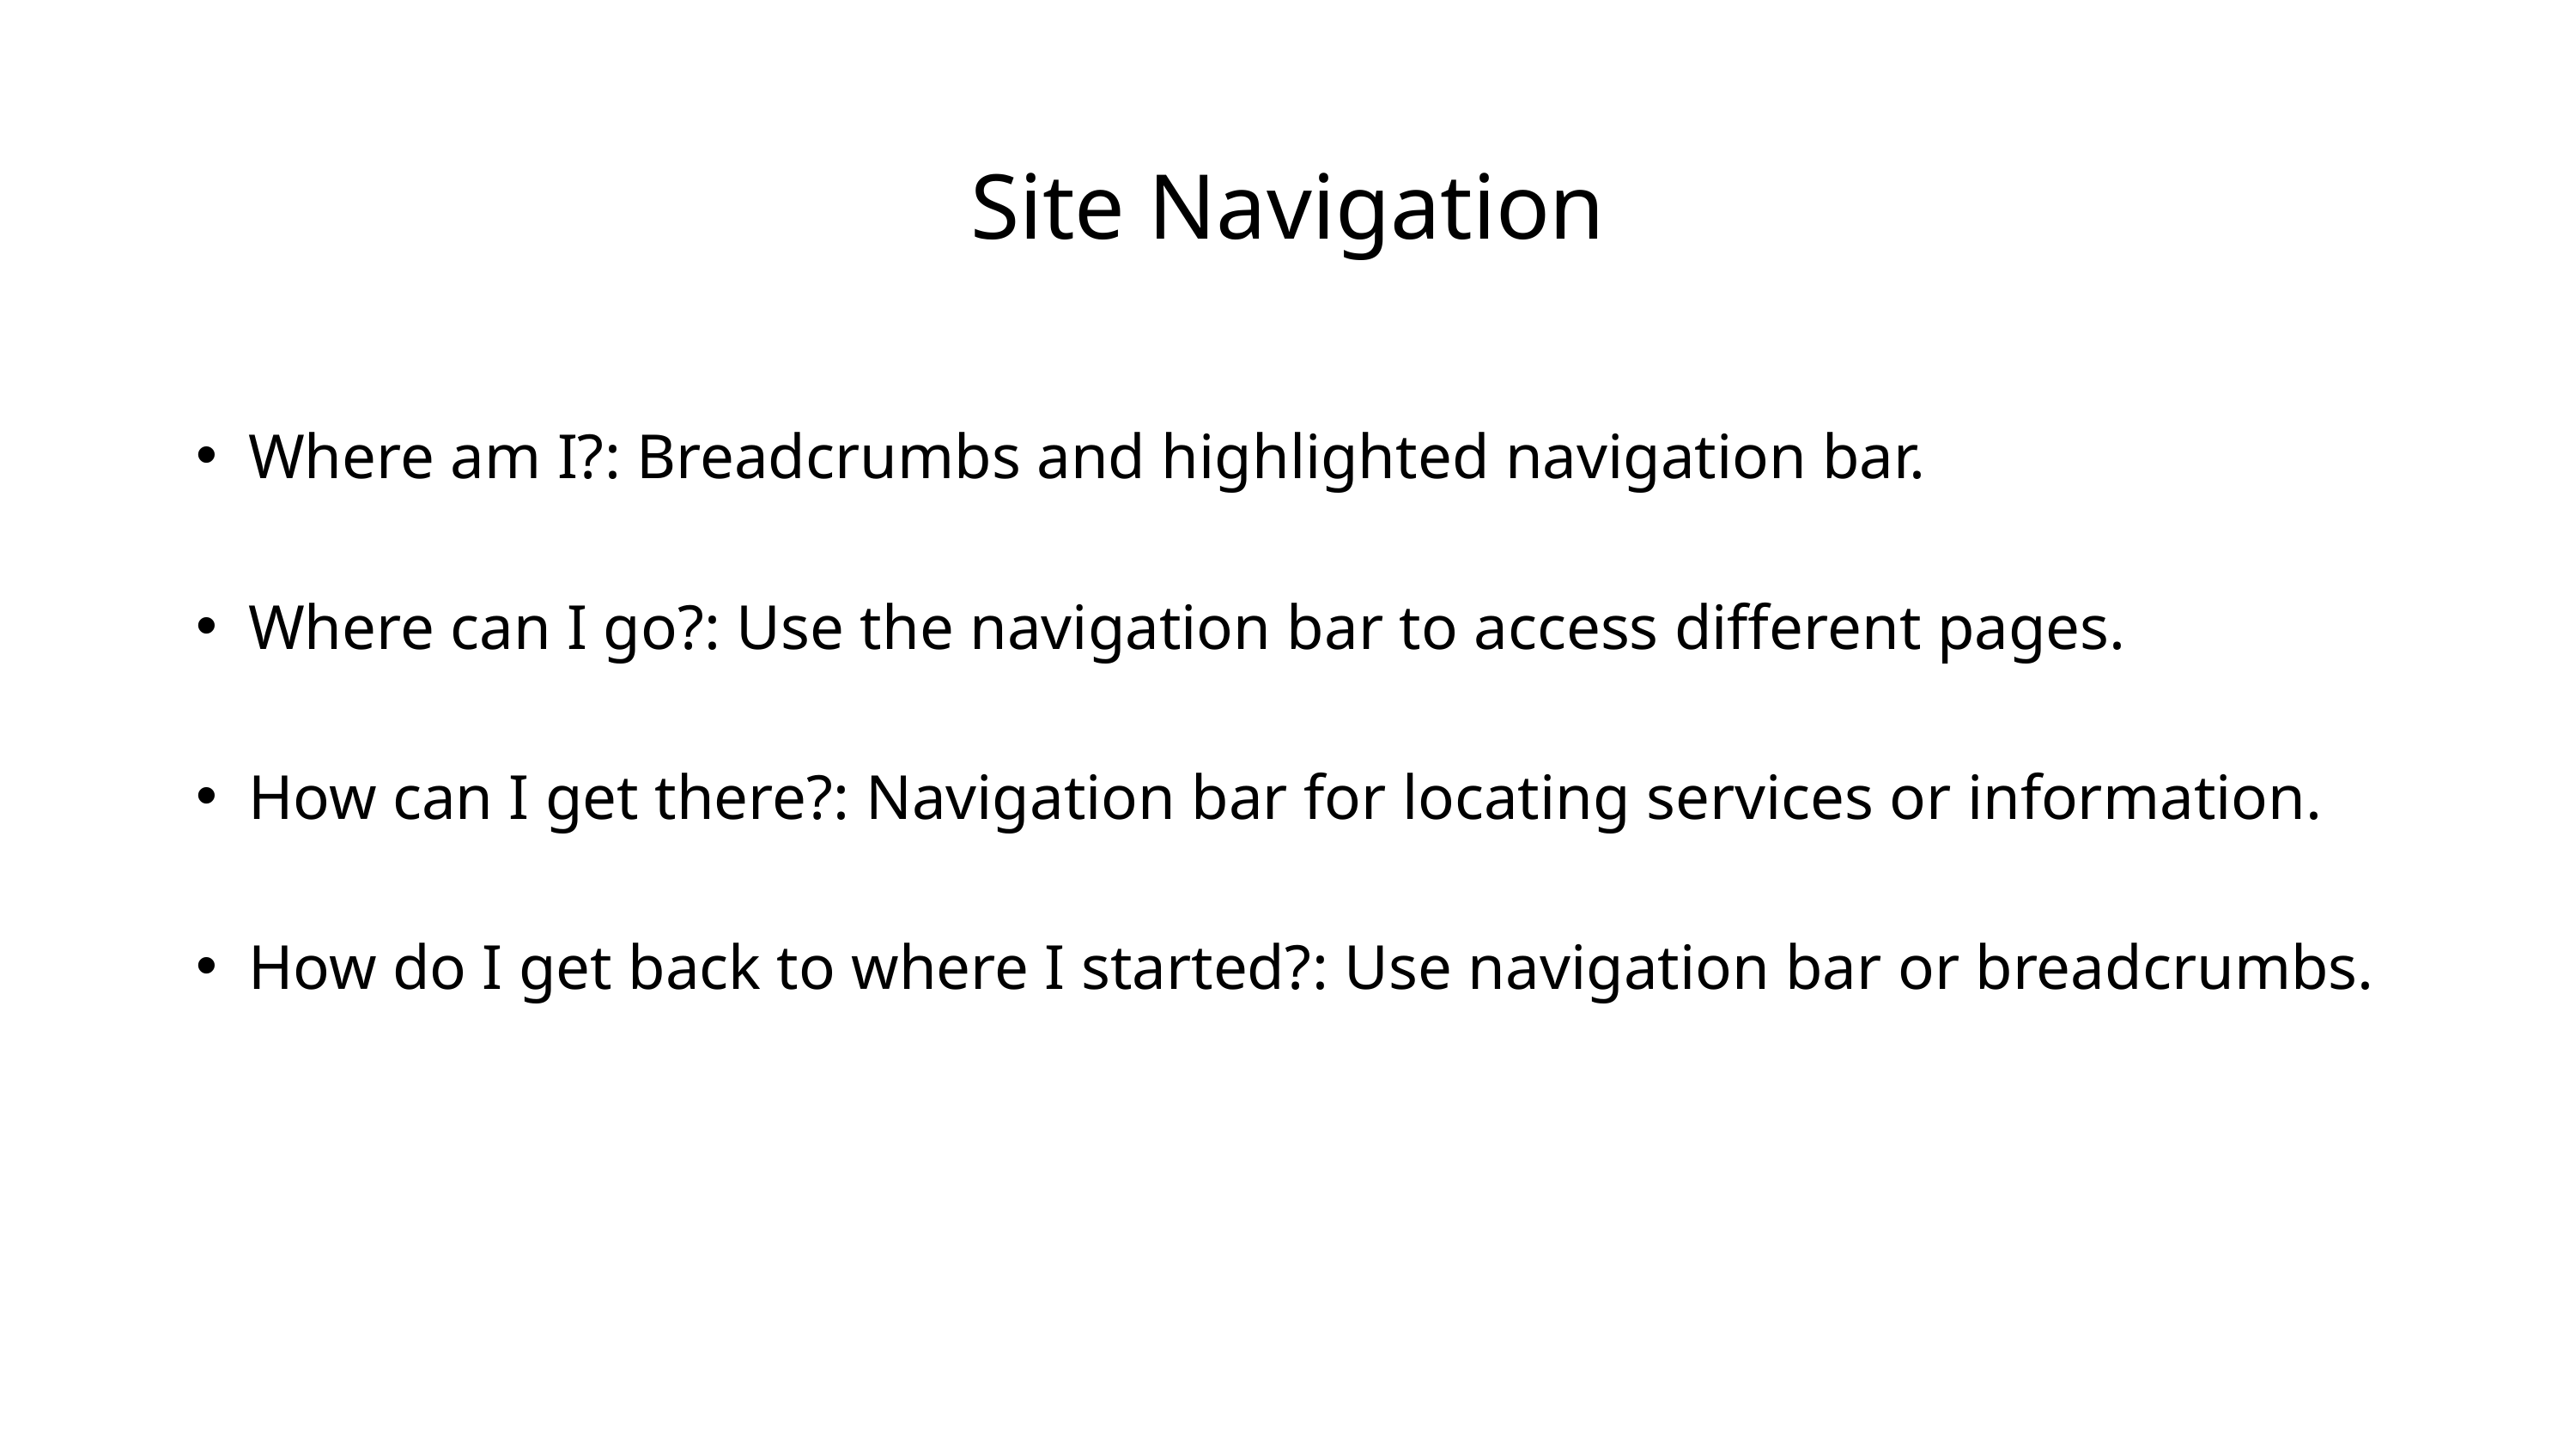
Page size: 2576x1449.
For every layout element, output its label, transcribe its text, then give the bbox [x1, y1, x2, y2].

text_box Site Navigation [144, 131, 2432, 257]
text_box Where am I?: Breadcrumbs and highlighted navigation bar. Where can I go?: Use the navigation bar to access different pages. How can I get there?: Navigation bar for locating services or information. How do I get back to where I started?: Use navigation bar or breadcrumbs. [144, 405, 2432, 1087]
